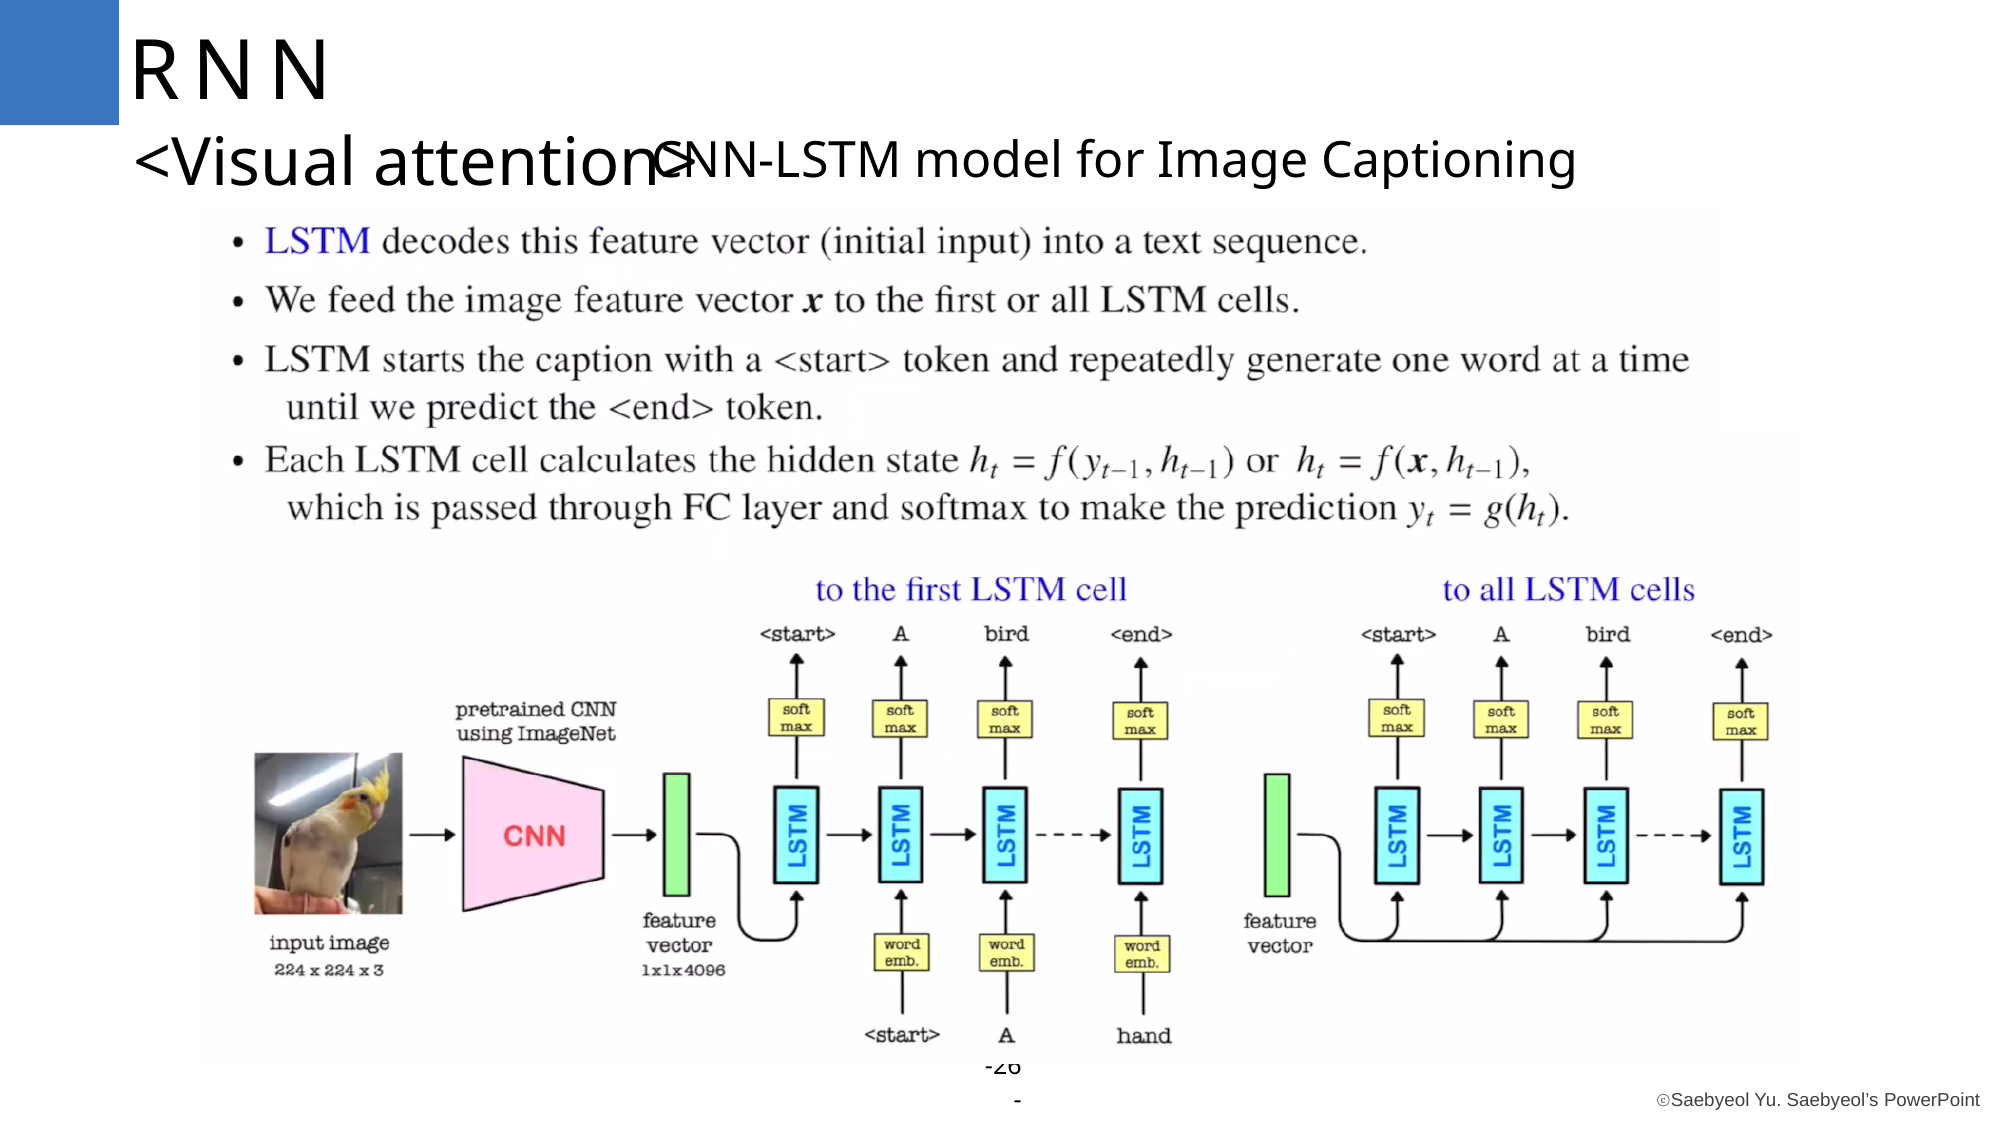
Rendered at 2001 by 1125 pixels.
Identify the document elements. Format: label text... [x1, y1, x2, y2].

text_box [0, 0, 120, 126]
text_box RNN [113, 8, 347, 124]
text_box CNN-LSTM model for Image Captioning [636, 120, 1882, 195]
slide_number -26- [963, 1064, 1037, 1125]
picture [196, 204, 1801, 1064]
text_box <Visual attention> [118, 111, 1182, 207]
